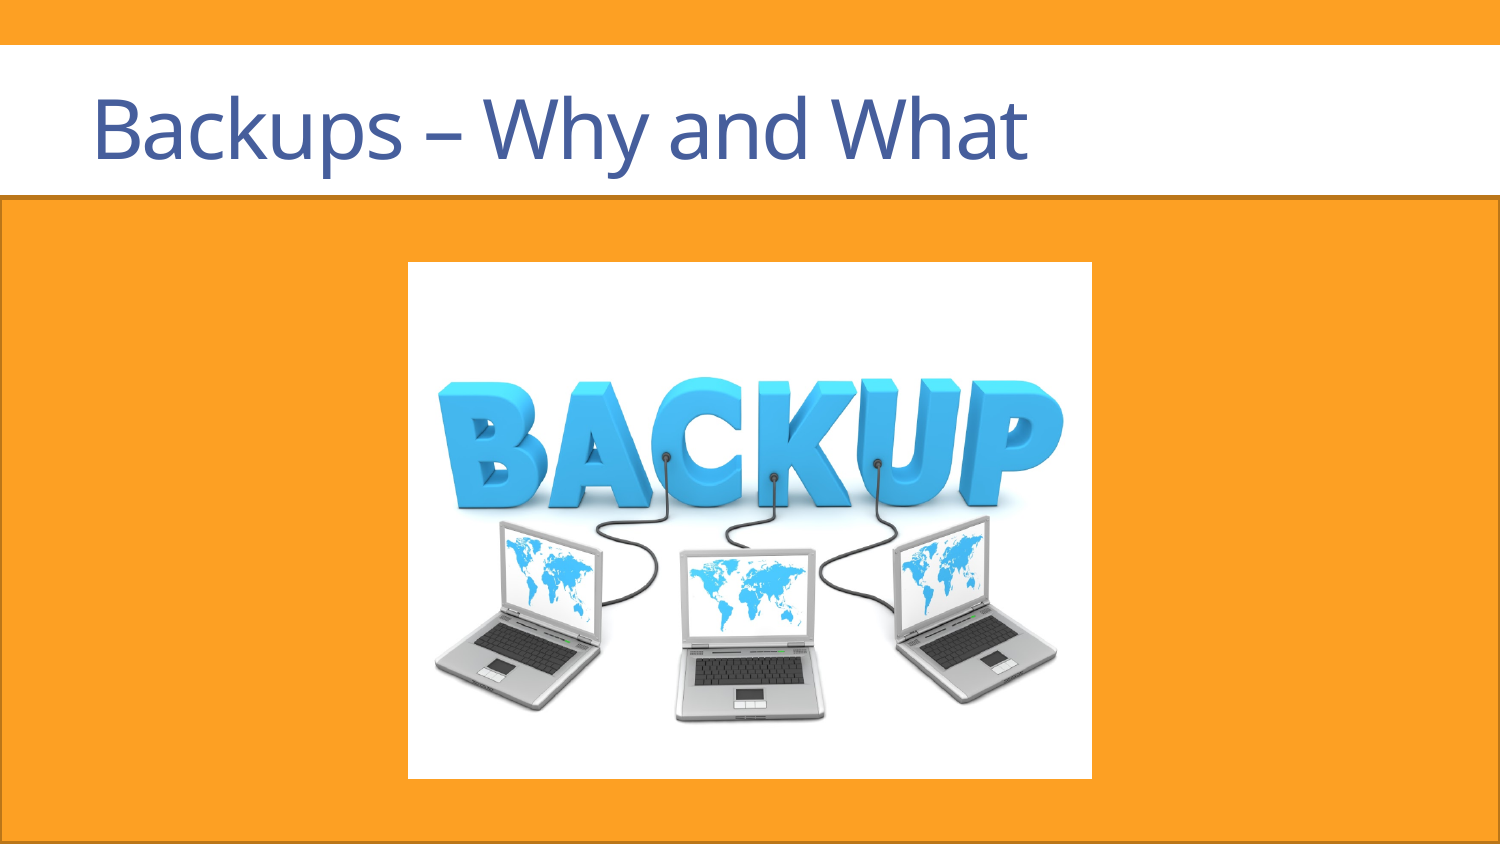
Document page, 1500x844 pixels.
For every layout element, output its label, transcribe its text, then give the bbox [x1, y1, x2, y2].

picture [407, 262, 1093, 779]
text_box [0, 195, 1500, 844]
title Backups – Why and What [75, 65, 1425, 188]
